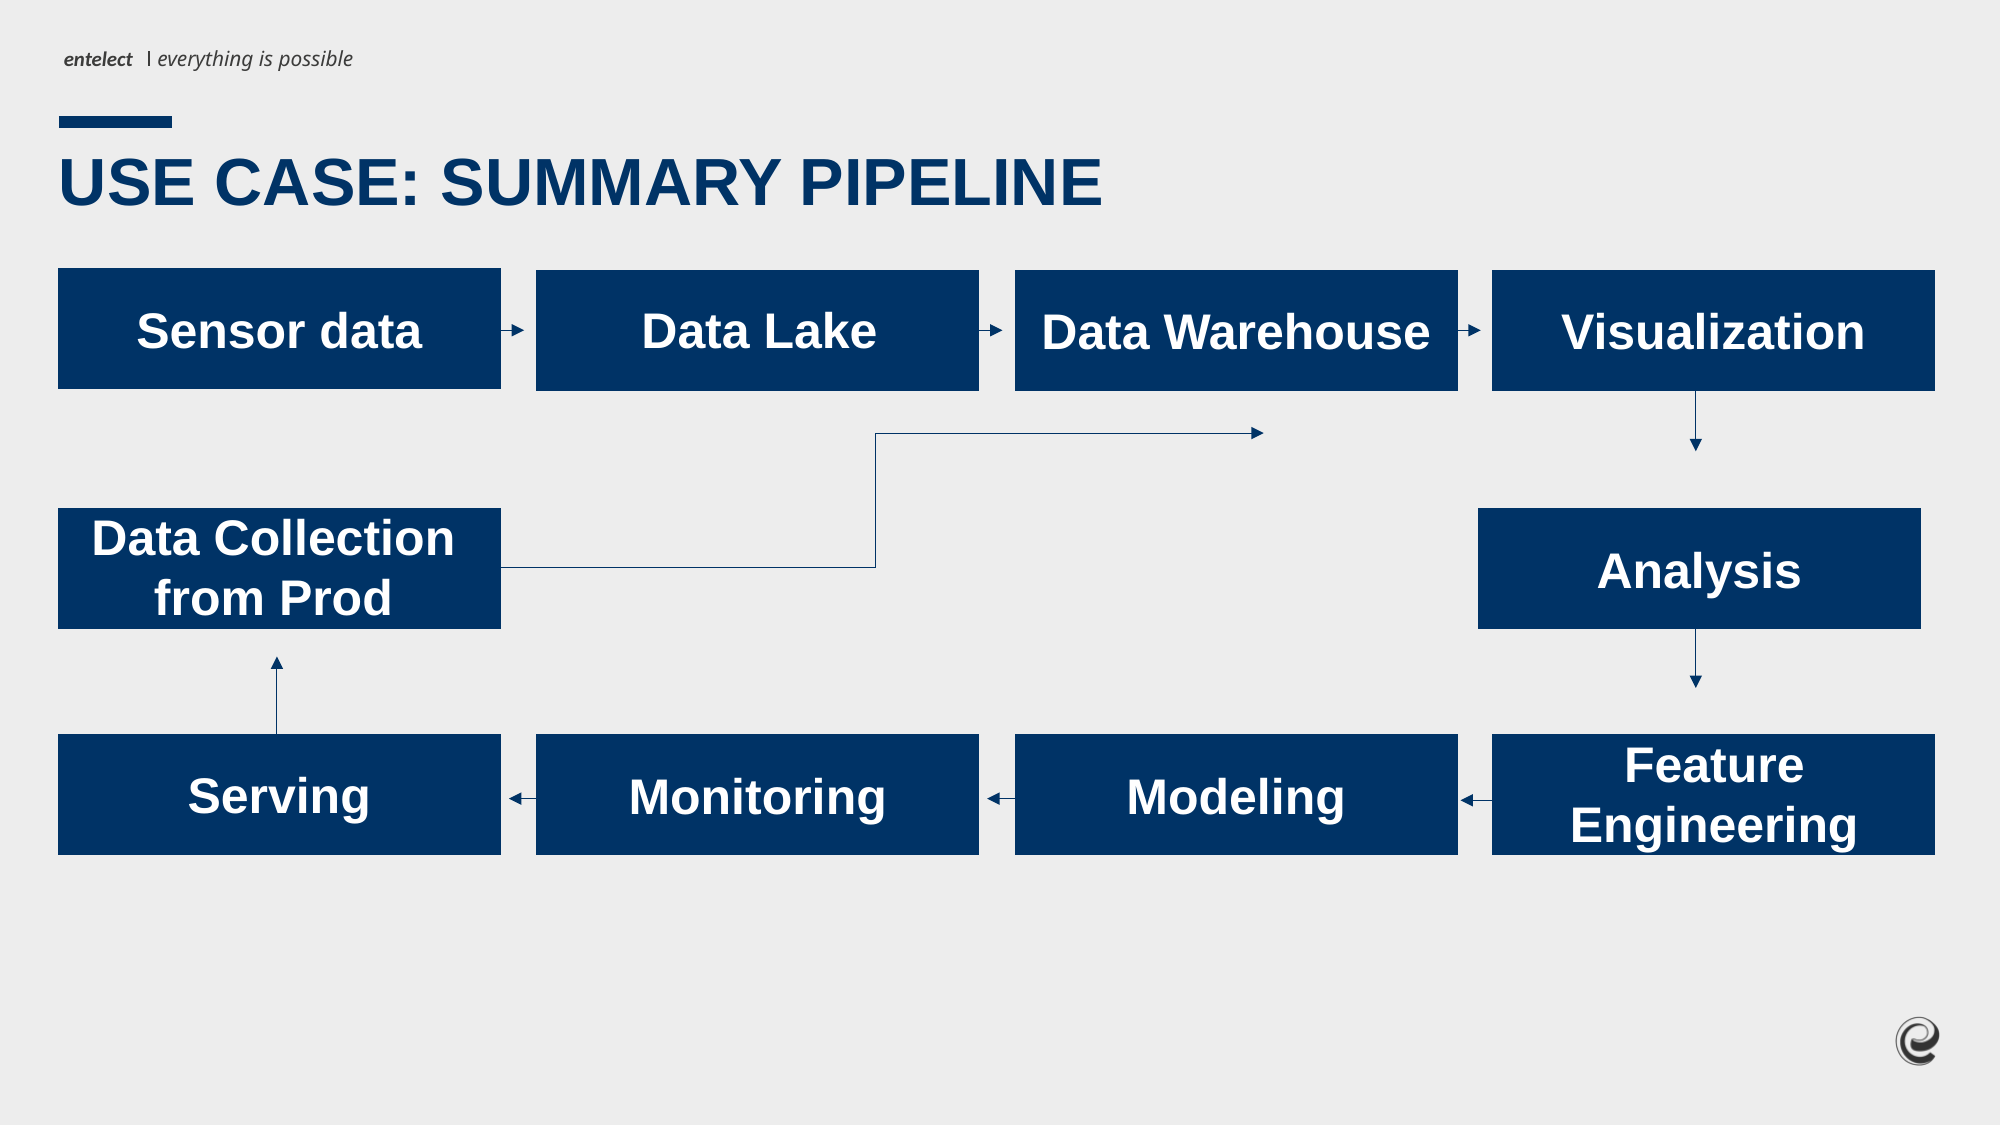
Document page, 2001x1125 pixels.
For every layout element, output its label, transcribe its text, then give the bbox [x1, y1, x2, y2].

text_box Data Collection from Prod [76, 498, 471, 634]
text_box Sensor data [71, 290, 488, 366]
text_box [1015, 270, 1458, 330]
text_box Modeling [1015, 756, 1457, 832]
text_box [1015, 734, 1458, 855]
text_box [1492, 734, 1551, 855]
picture [1895, 1016, 1940, 1066]
text_box Monitoring [537, 756, 979, 832]
text_box [58, 734, 501, 855]
text_box USE CASE: SUMMARY PIPELINE [44, 131, 1939, 227]
text_box Data Lake [551, 290, 968, 366]
text_box [536, 734, 979, 798]
text_box [471, 508, 501, 629]
text_box [1478, 508, 1921, 629]
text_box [487, 433, 1264, 568]
text_box Visualization [1493, 292, 1935, 368]
text_box Data Warehouse [1015, 292, 1457, 368]
text_box [536, 799, 979, 855]
text_box [536, 270, 979, 391]
text_box Analysis [1478, 530, 1920, 606]
text_box Feature Engineering [1551, 725, 1878, 860]
text_box [58, 268, 501, 389]
text_box [1015, 331, 1458, 391]
text_box [58, 508, 76, 629]
text_box [1878, 734, 1935, 855]
text_box Serving [58, 756, 500, 832]
text_box [1492, 270, 1935, 391]
